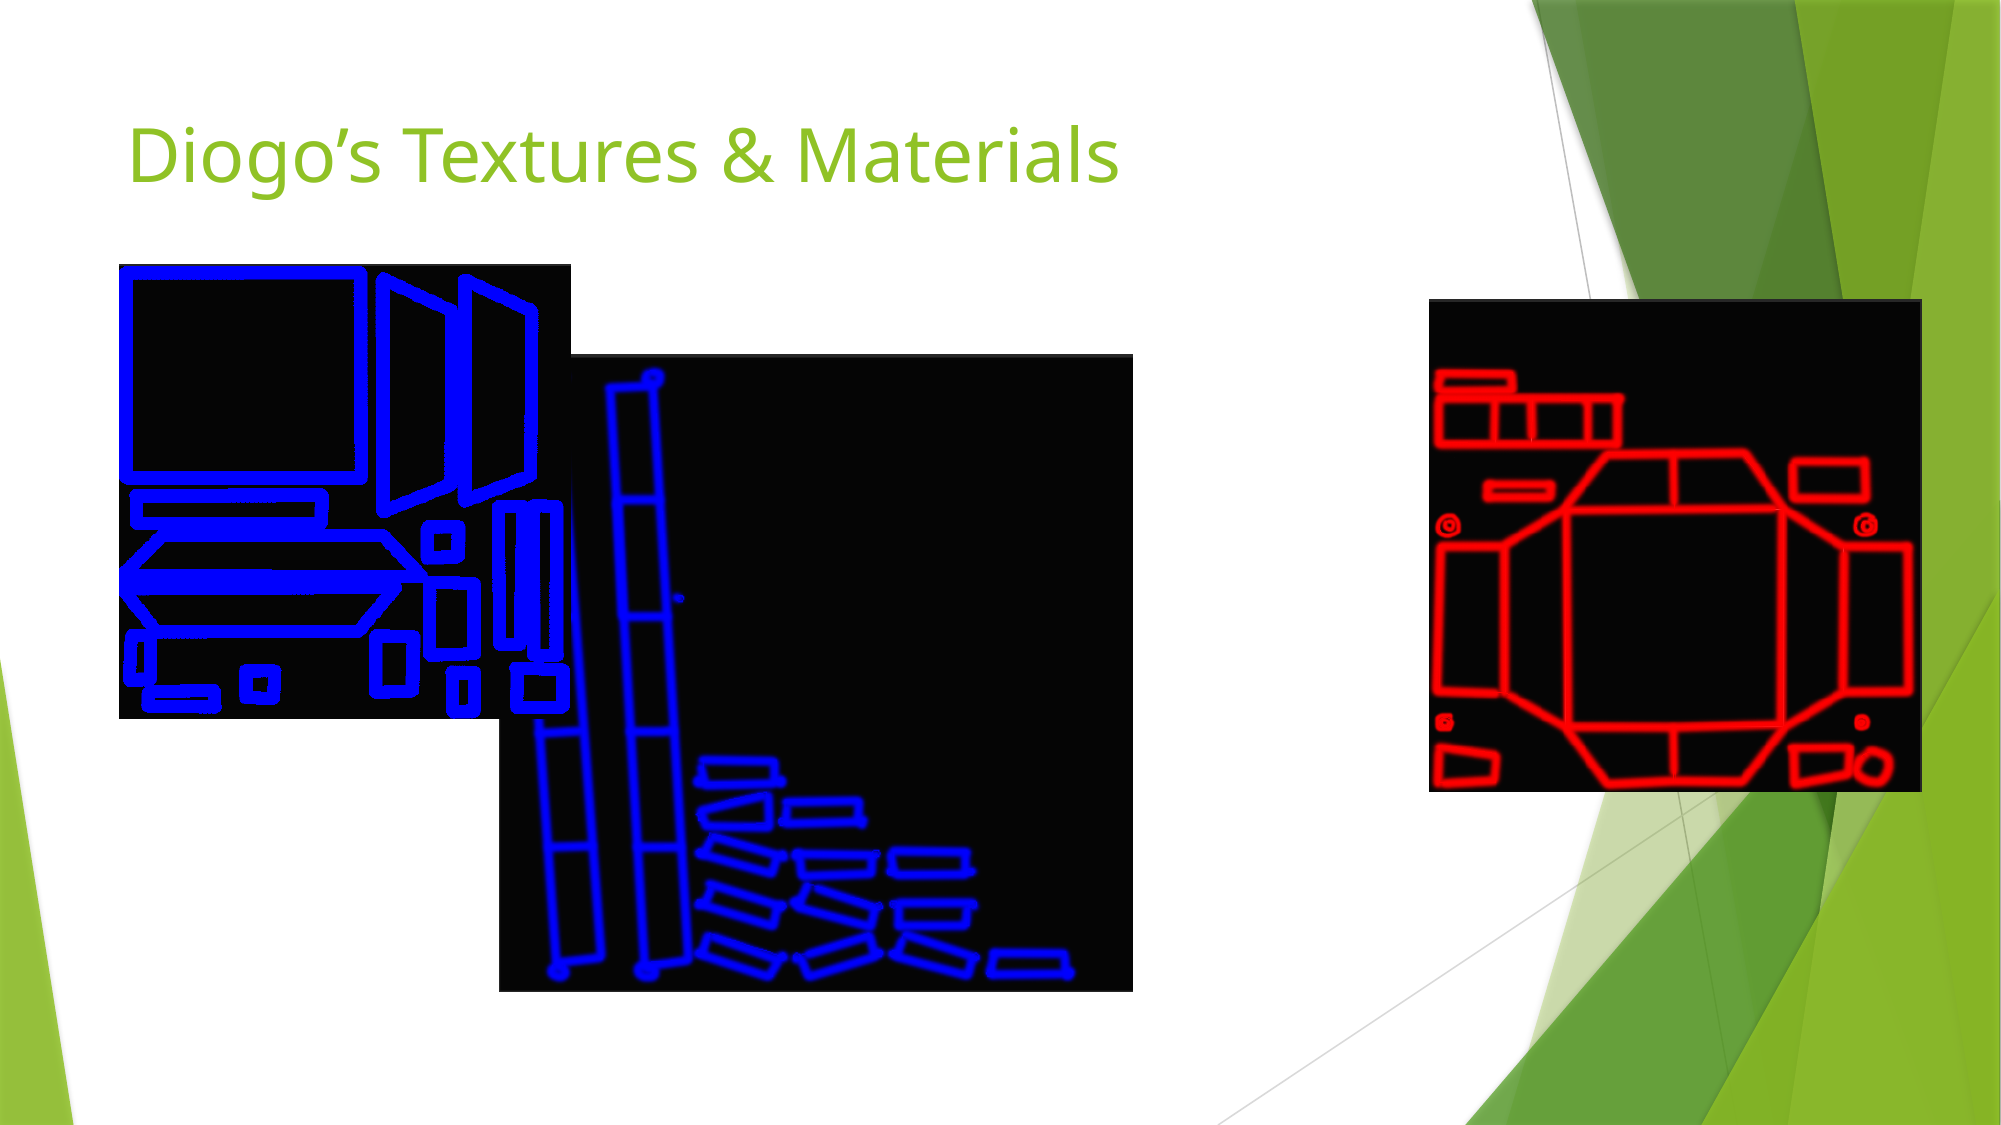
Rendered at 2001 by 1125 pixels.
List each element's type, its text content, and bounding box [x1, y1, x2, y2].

picture [1428, 298, 1923, 792]
title Diogo’s Textures & Materials [111, 99, 1522, 317]
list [499, 353, 1134, 992]
picture [118, 264, 572, 719]
